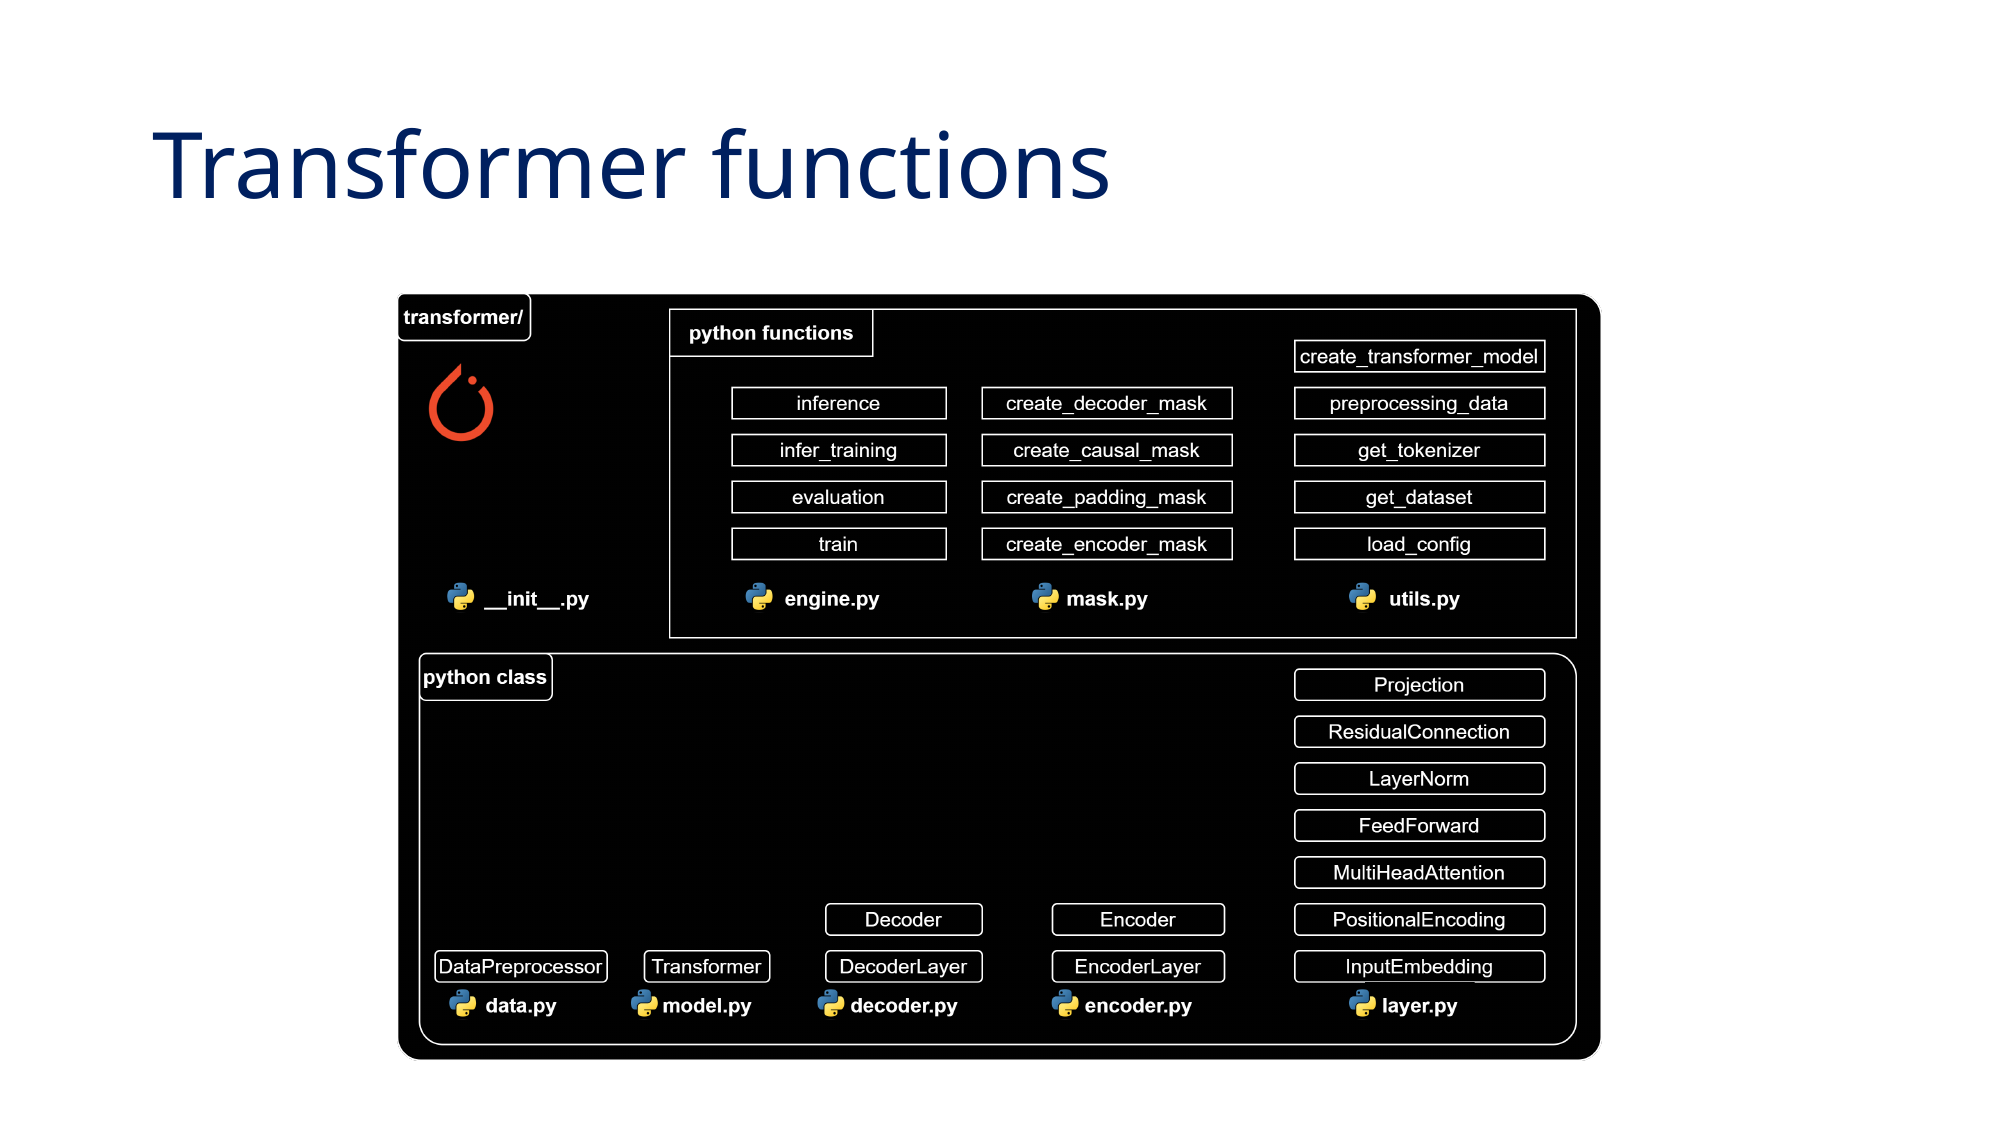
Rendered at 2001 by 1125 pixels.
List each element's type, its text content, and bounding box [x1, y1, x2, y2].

title Transformer functions [137, 59, 1863, 278]
picture [380, 276, 1620, 1078]
